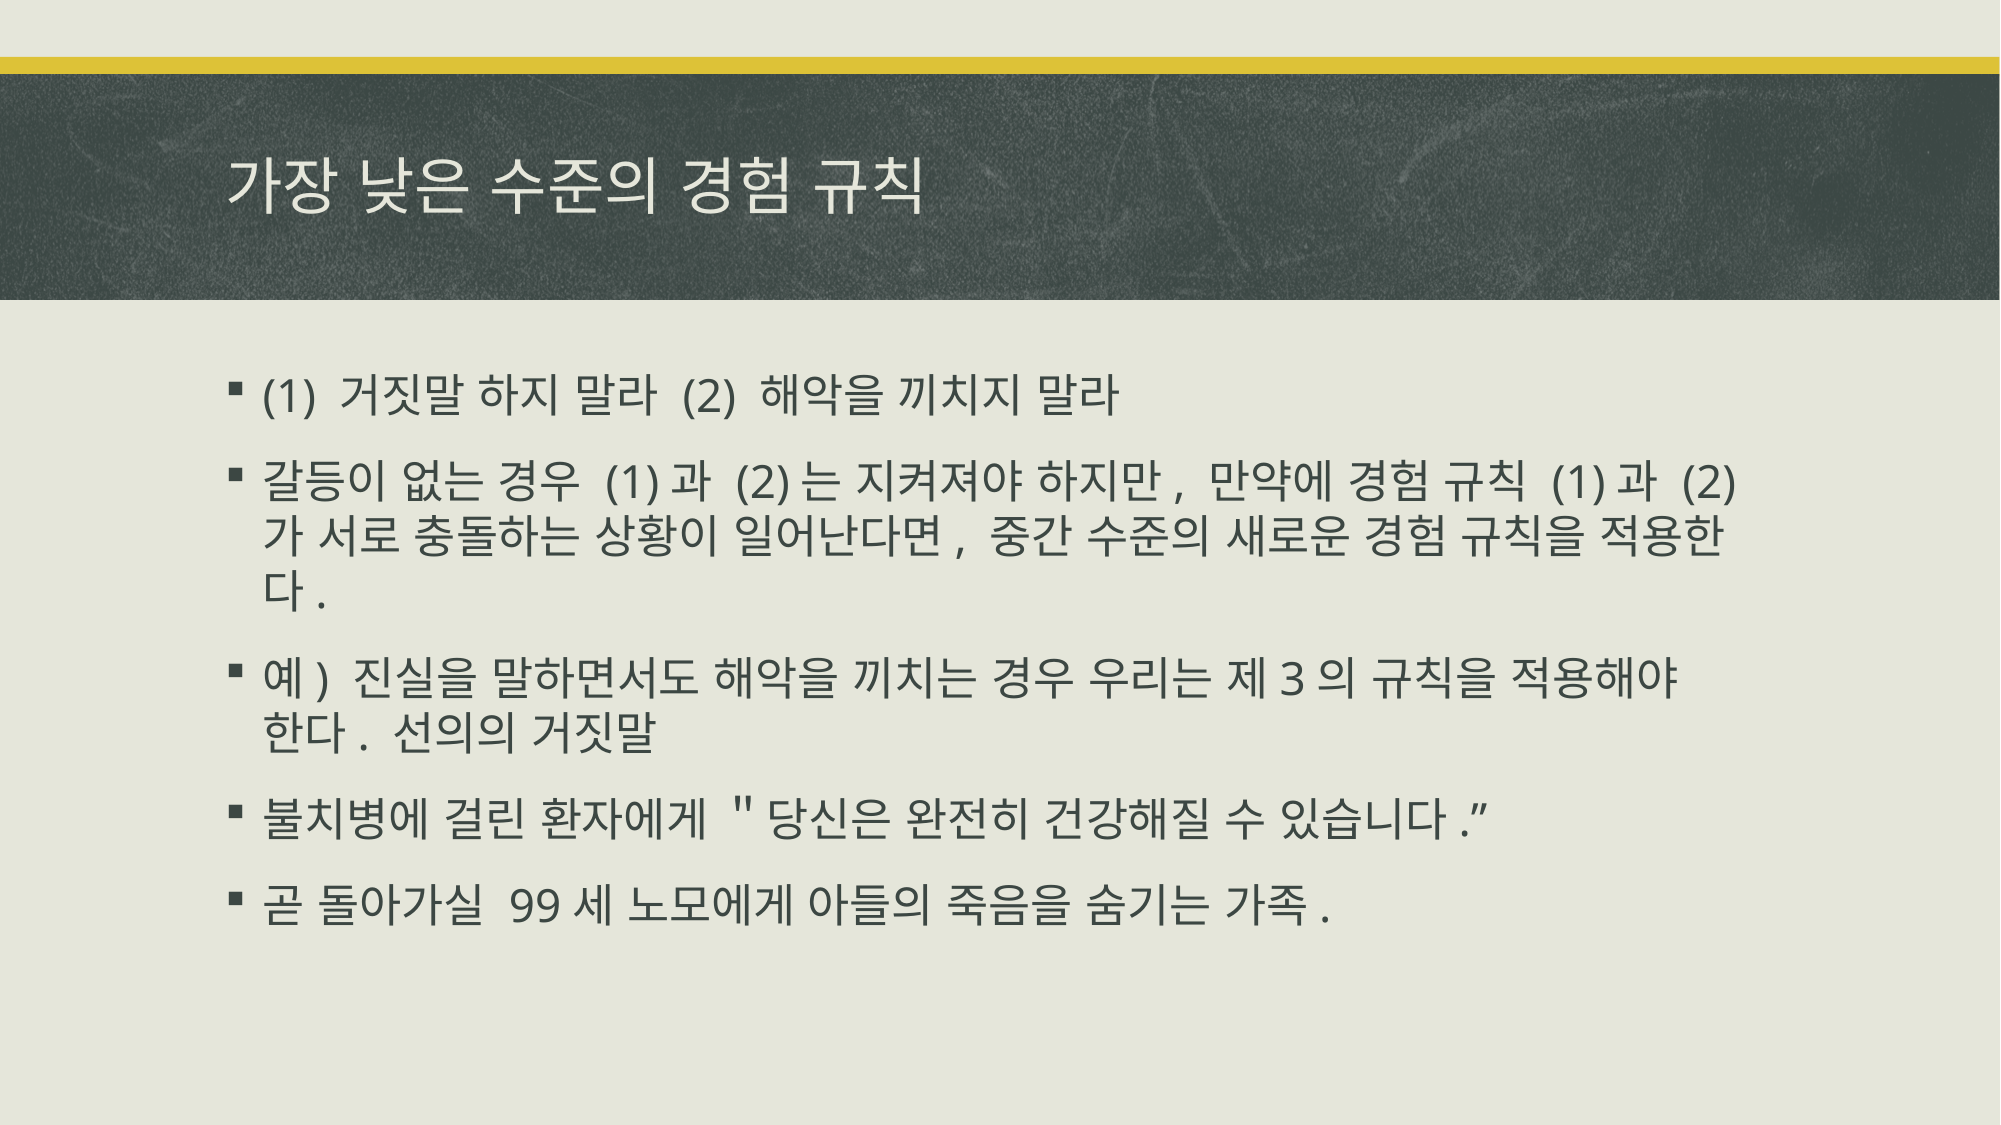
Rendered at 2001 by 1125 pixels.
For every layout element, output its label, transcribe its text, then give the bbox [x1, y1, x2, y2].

picture [0, 74, 2000, 300]
title 가장 낮은 수준의 경험 규칙 [210, 76, 1790, 300]
list (1) 거짓말 하지 말라 (2) 해악을 끼치지 말라 갈등이 없는 경우 (1)과 (2)는 지켜져야 하지만, 만약에 경험 규칙 (1)과 (2)가 서로 충돌하는 상황이 일어난다면, 중간 수준의 새로운 경험 규칙을 적용한다. 예) 진실을 말하면서도 해악을 끼치는 경우 우리는 제3의 규칙을 적용해야 한다. 선의의 거짓말 불치병에 걸린 환자에게 ＂당신은 완전히 건강해질 수 있습니다.” 곧 돌아가실 99세 노모에게 아들의 죽음을 숨기는 가족. [210, 359, 1790, 1049]
